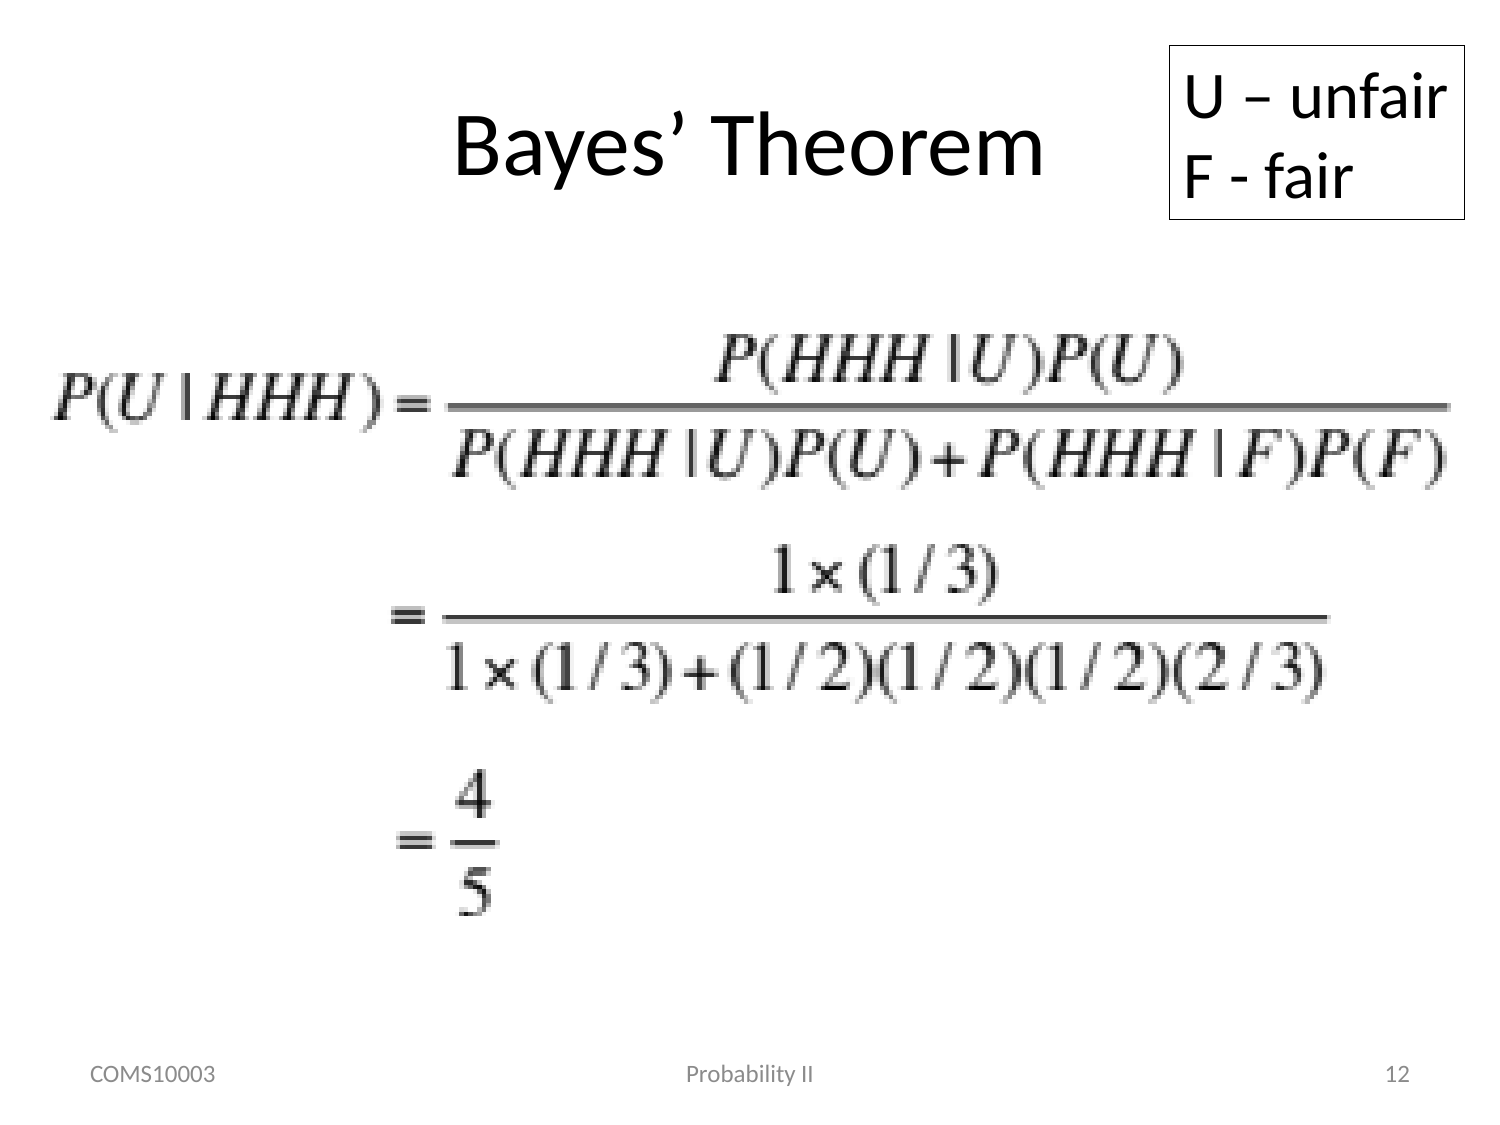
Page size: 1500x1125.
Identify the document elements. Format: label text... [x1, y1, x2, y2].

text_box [387, 747, 506, 922]
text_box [42, 313, 1457, 499]
slide_number COMS10003 [75, 1042, 425, 1103]
slide_number 12 [1074, 1042, 1425, 1103]
title Bayes’ Theorem [75, 45, 1425, 233]
footer Probability II [512, 1042, 988, 1103]
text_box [382, 522, 1332, 714]
text_box U – unfair F - fair [1169, 45, 1465, 220]
